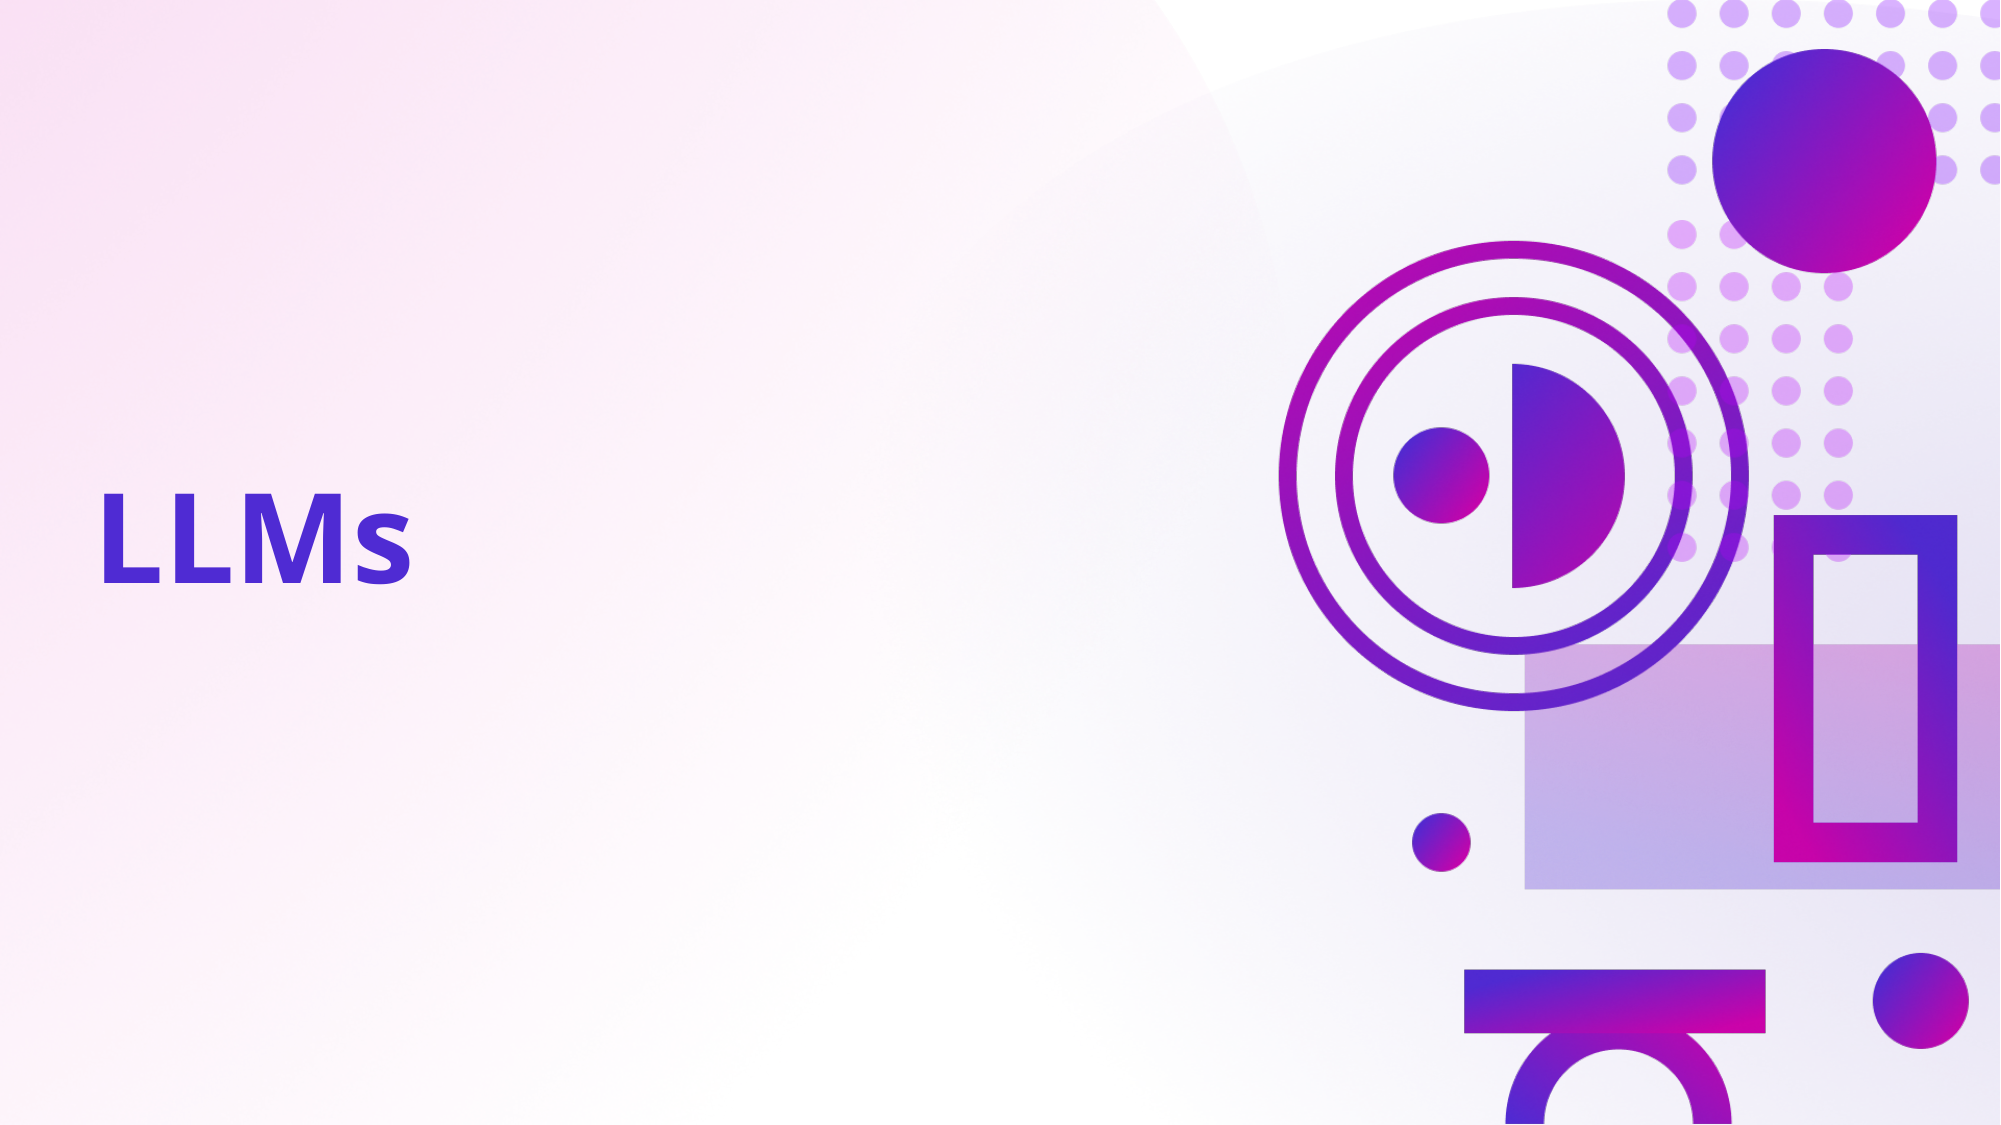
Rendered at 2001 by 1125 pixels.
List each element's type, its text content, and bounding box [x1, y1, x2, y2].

title LLMs [93, 479, 1014, 583]
picture [0, 0, 2000, 1125]
